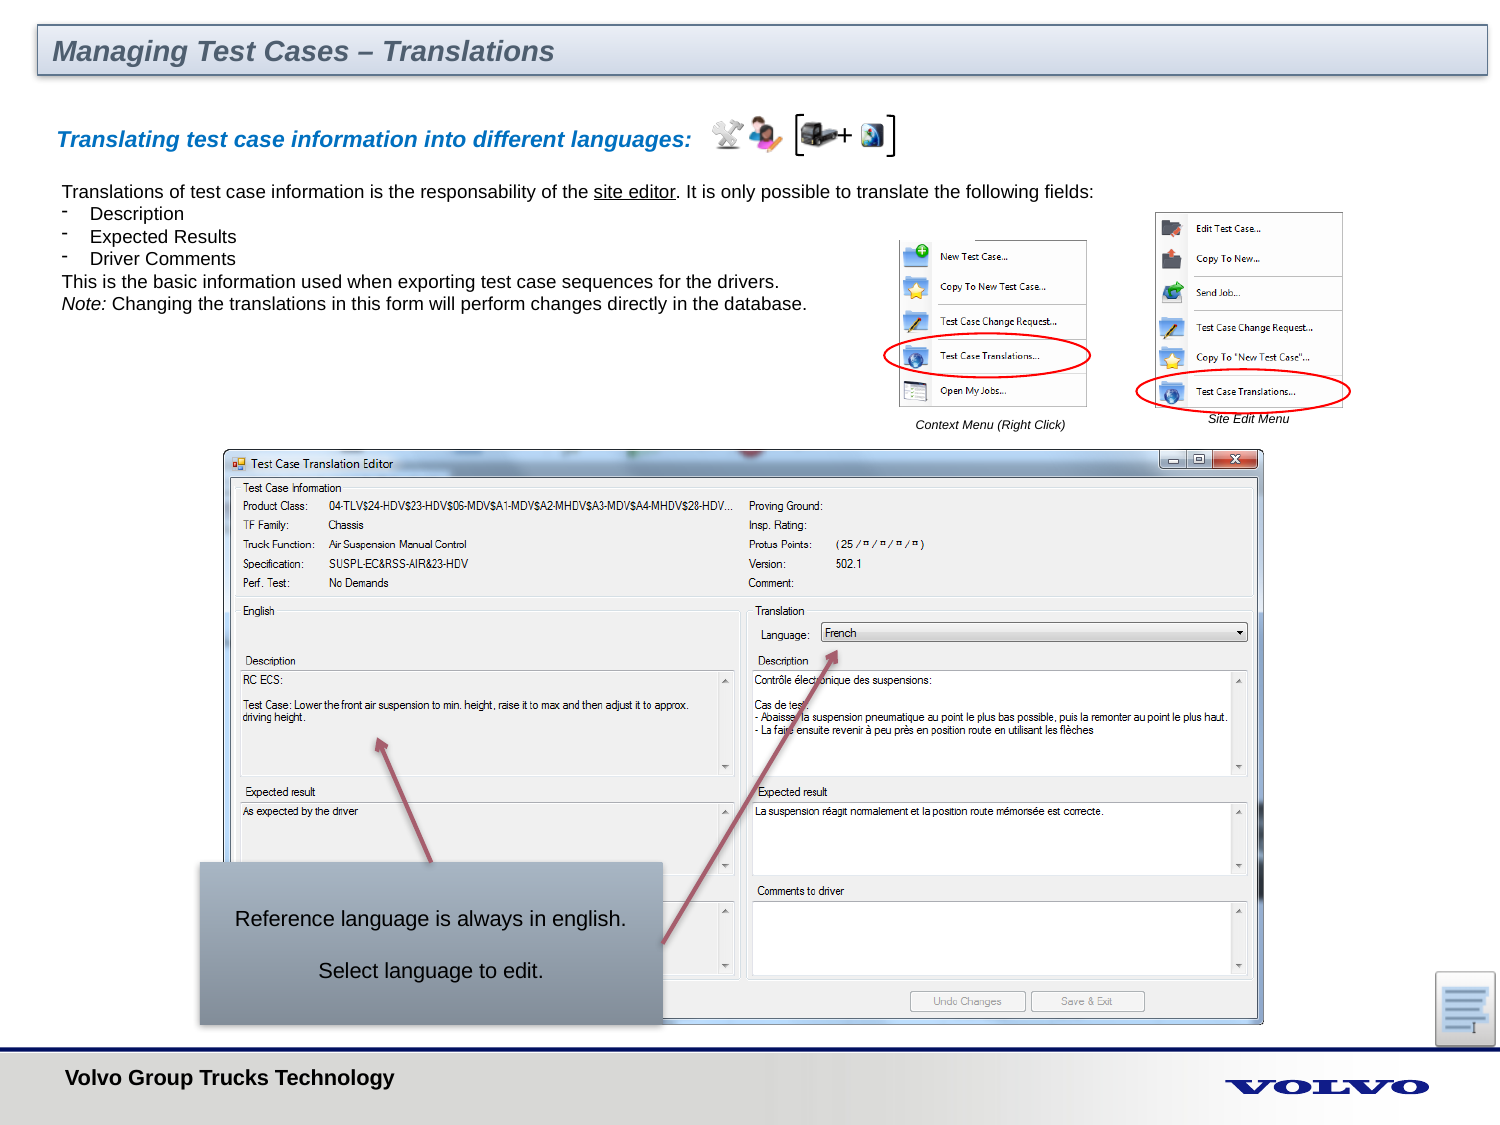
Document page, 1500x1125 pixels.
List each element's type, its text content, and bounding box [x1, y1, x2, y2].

picture [712, 118, 744, 151]
text_box [1347, 383, 1352, 400]
text_box Managing Test Cases – Translations [37, 24, 1488, 76]
text_box Translations of test case information is the responsability of the site editor. It is only possible to translate the following fields: Description Expected Results Driver Comments This is the basic information used when exporting test case sequences for the drivers. Note: Changing the translations in this form will perform changes directly in the database. [46, 172, 1249, 322]
text_box Site Edit Menu [1193, 416, 1305, 434]
picture [858, 121, 886, 148]
text_box Context Menu (Right Click) [900, 415, 1081, 439]
picture [799, 112, 838, 151]
picture [899, 240, 1087, 407]
text_box [1134, 378, 1150, 405]
picture [1155, 212, 1343, 408]
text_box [199, 649, 838, 1026]
picture [0, 1053, 1436, 1125]
text_box [886, 114, 895, 157]
picture [746, 115, 785, 154]
picture [222, 449, 1264, 1026]
text_box Translating test case information into different languages: [41, 117, 713, 160]
picture [1424, 969, 1500, 1051]
text_box + [821, 108, 869, 159]
text_box [882, 343, 894, 368]
